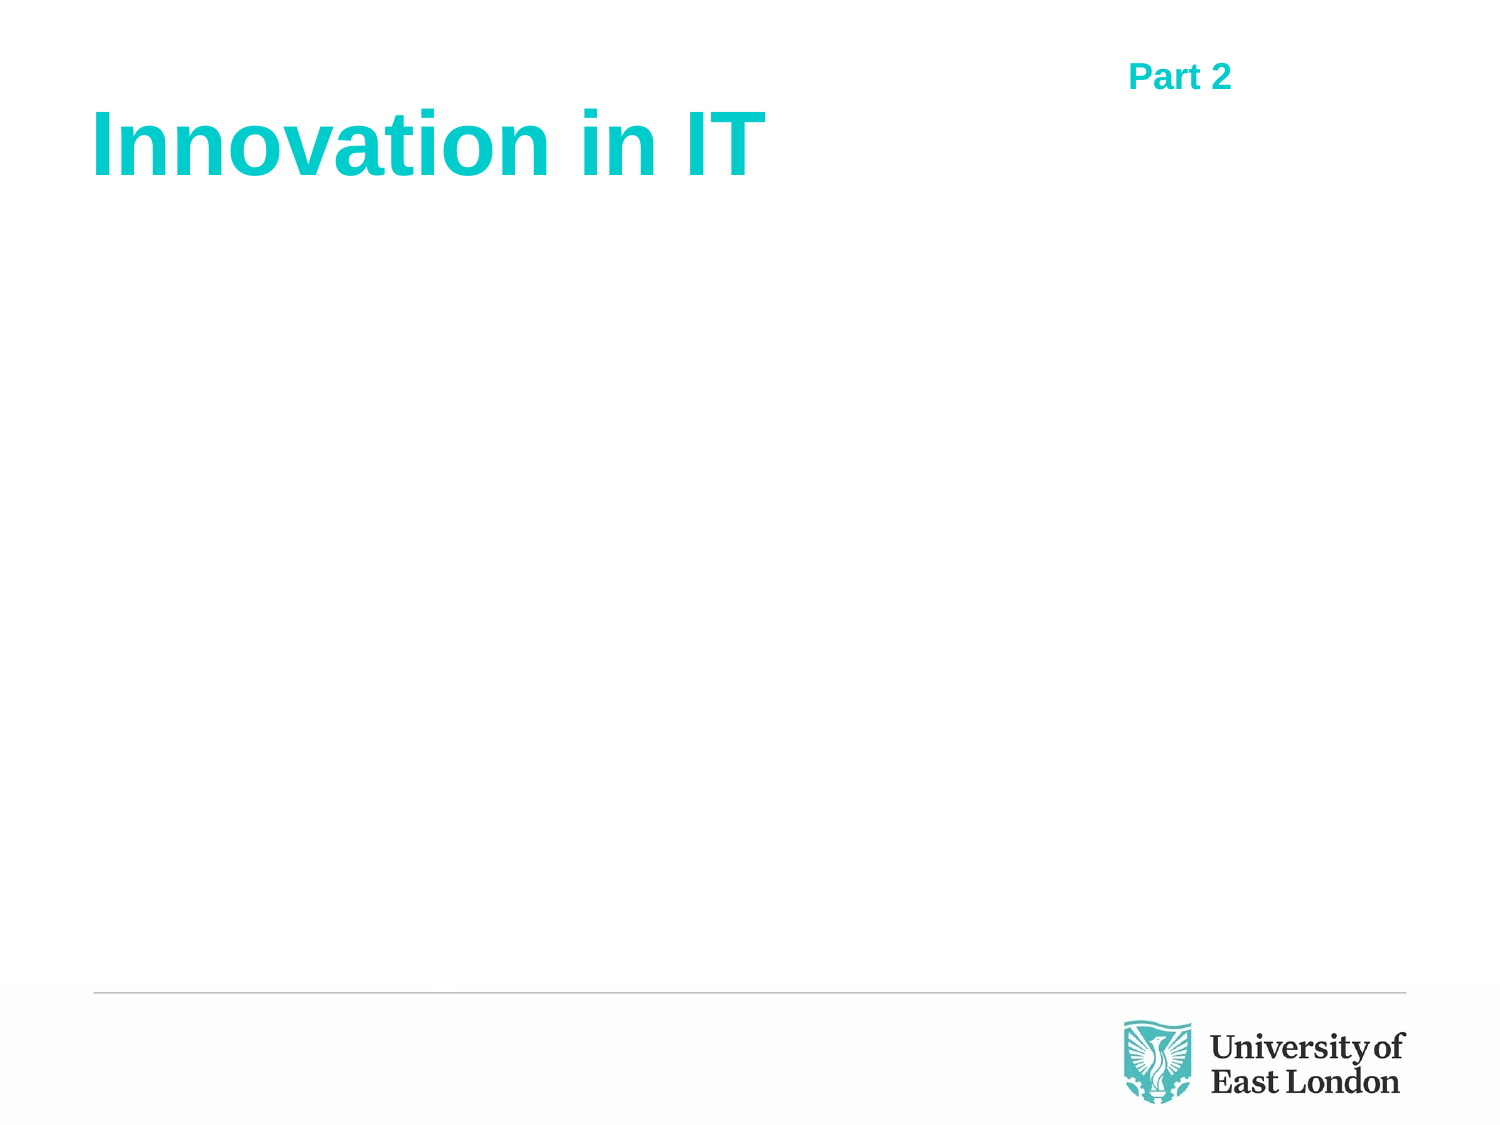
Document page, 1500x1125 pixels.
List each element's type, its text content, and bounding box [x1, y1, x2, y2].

picture [0, 980, 1500, 1125]
text_box Part 2 [1113, 45, 1248, 105]
title Innovation in IT [75, 45, 1425, 233]
